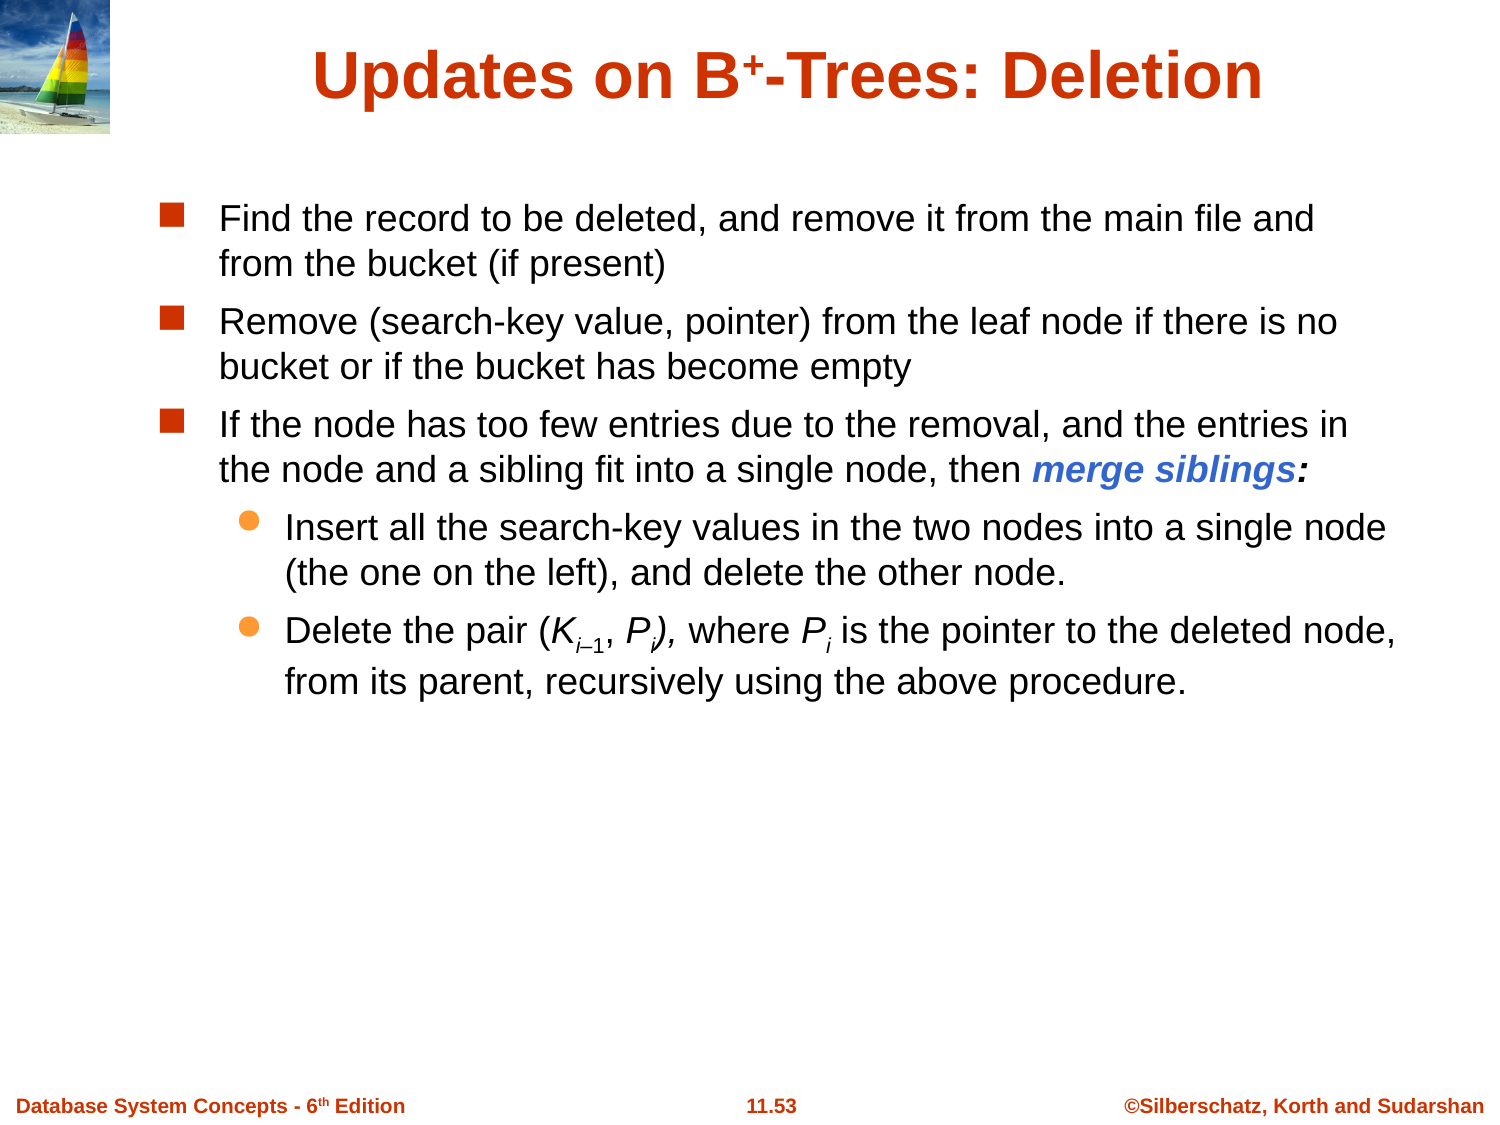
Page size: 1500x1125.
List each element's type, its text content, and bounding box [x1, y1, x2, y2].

picture [0, 0, 110, 134]
list Find the record to be deleted, and remove it from the main file and from the bucket (if present) Remove (search-key value, pointer) from the leaf node if there is no bucket or if the bucket has become empty If the node has too few entries due to the removal, and the entries in the node and a sibling fit into a single node, then merge siblings: Insert all the search-key values in the two nodes into a single node (the one on the left), and delete the other node. Delete the pair (Ki–1, Pi), where Pi is the pointer to the deleted node, from its parent, recursively using the above procedure. [147, 185, 1416, 866]
title Updates on B+-Trees: Deletion [125, 18, 1452, 120]
